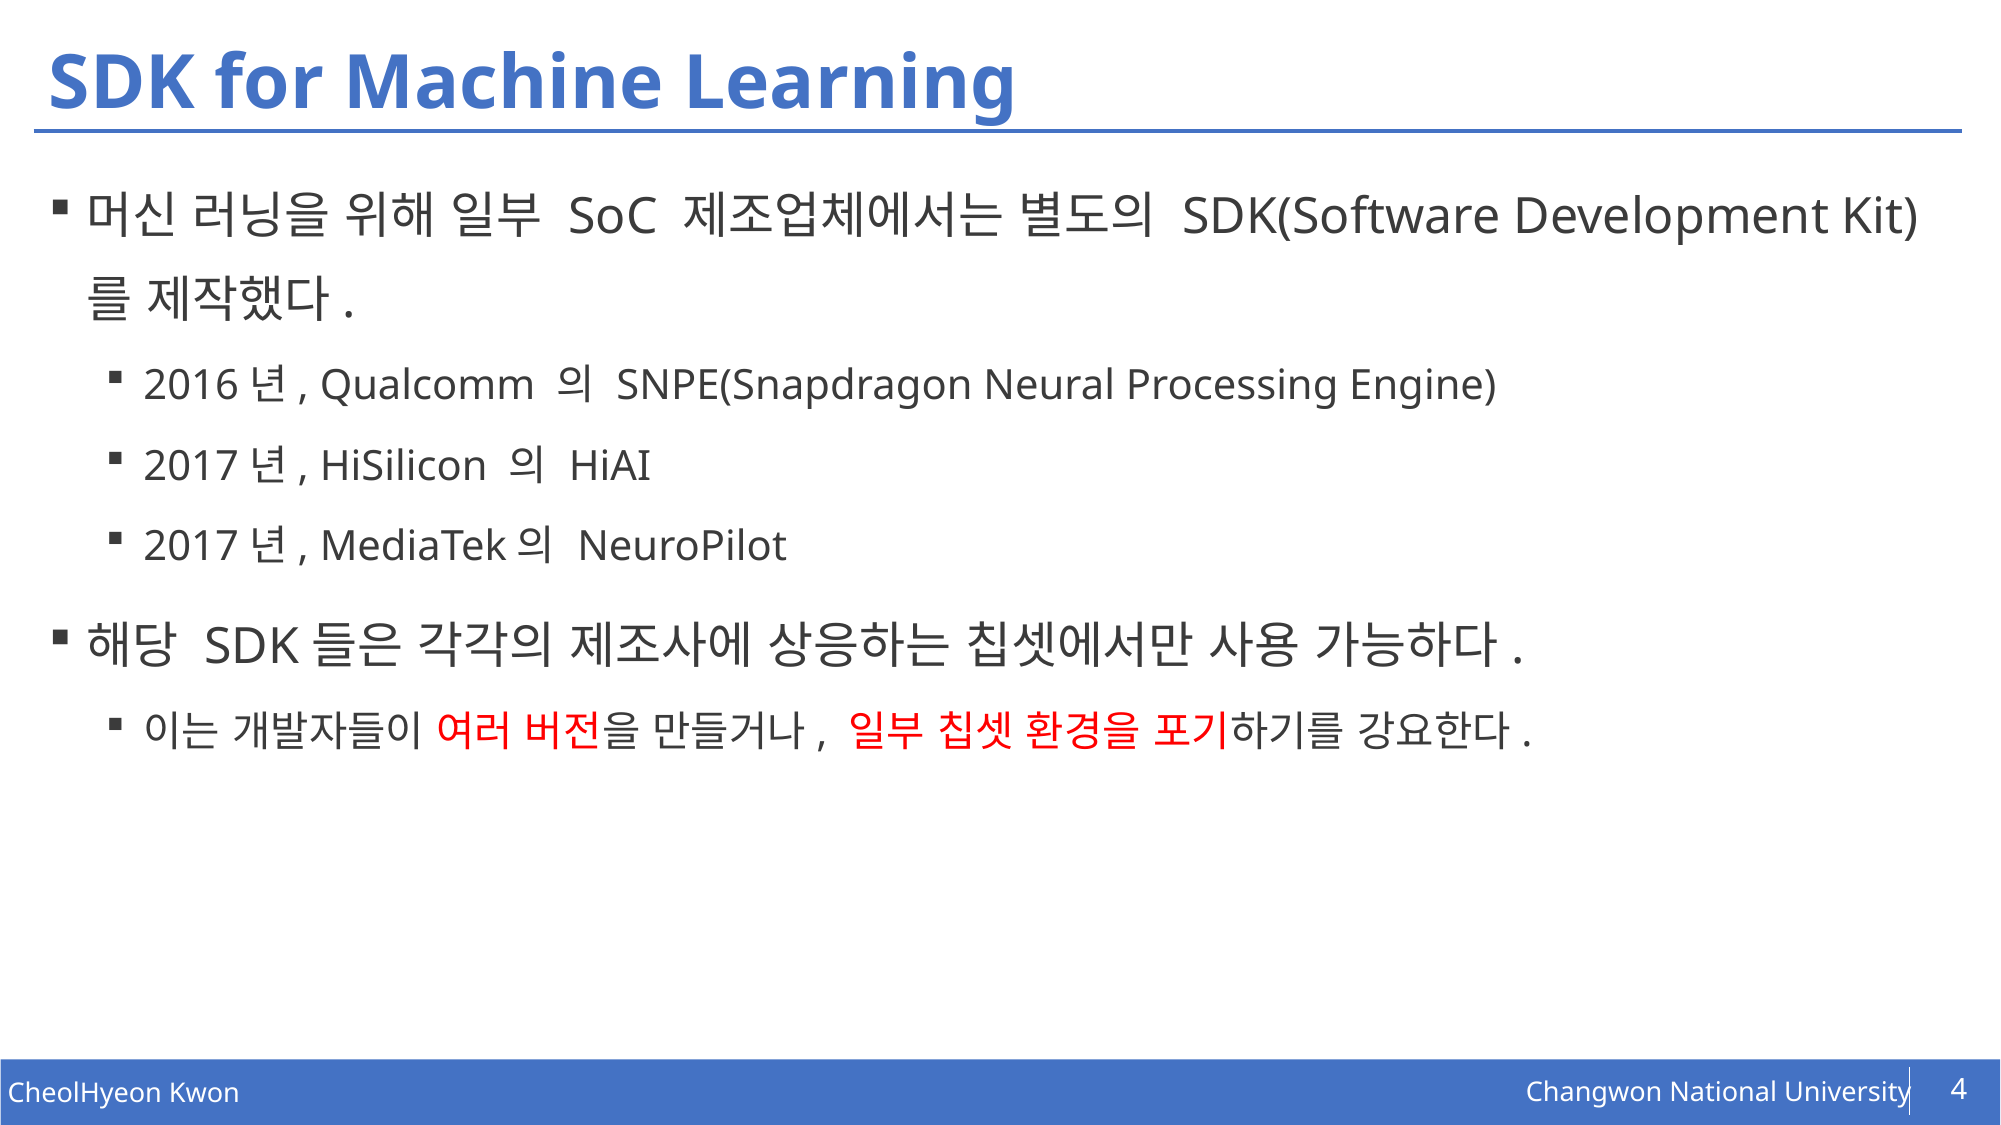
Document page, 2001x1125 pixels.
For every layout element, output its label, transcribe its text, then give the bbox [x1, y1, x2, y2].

slide_number 4 [1922, 1060, 1996, 1121]
list 머신 러닝을 위해 일부 SoC 제조업체에서는 별도의 SDK(Software Development Kit)를 제작했다. 2016년, Qualcomm 의 SNPE(Snapdragon Neural Processing Engine) 2017년, HiSilicon 의 HiAI 2017년, MediaTek의 NeuroPilot 해당 SDK들은 각각의 제조사에 상응하는 칩셋에서만 사용 가능하다. 이는 개발자들이 여러 버전을 만들거나, 일부 칩셋 환경을 포기하기를 강요한다. [33, 152, 1963, 997]
title SDK for Machine Learning [33, 27, 1963, 143]
